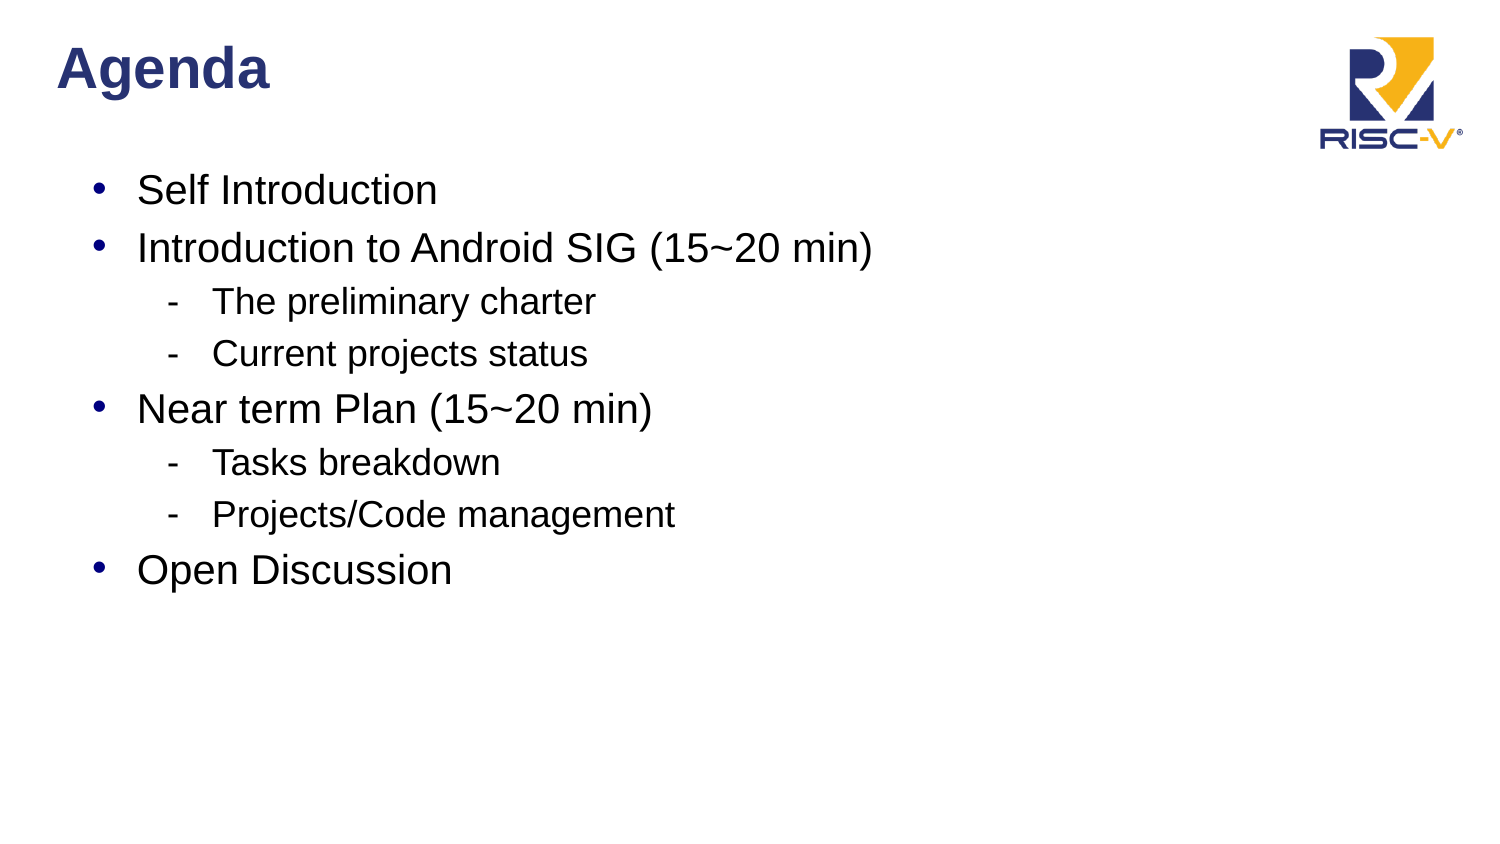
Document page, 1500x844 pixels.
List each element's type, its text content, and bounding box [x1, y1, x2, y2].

list Self Introduction Introduction to Android SIG (15~20 min) The preliminary charter Current projects status Near term Plan (15~20 min) Tasks breakdown Projects/Code management Open Discussion [69, 149, 1431, 686]
picture [1320, 37, 1463, 149]
title Agenda [45, 26, 1032, 111]
